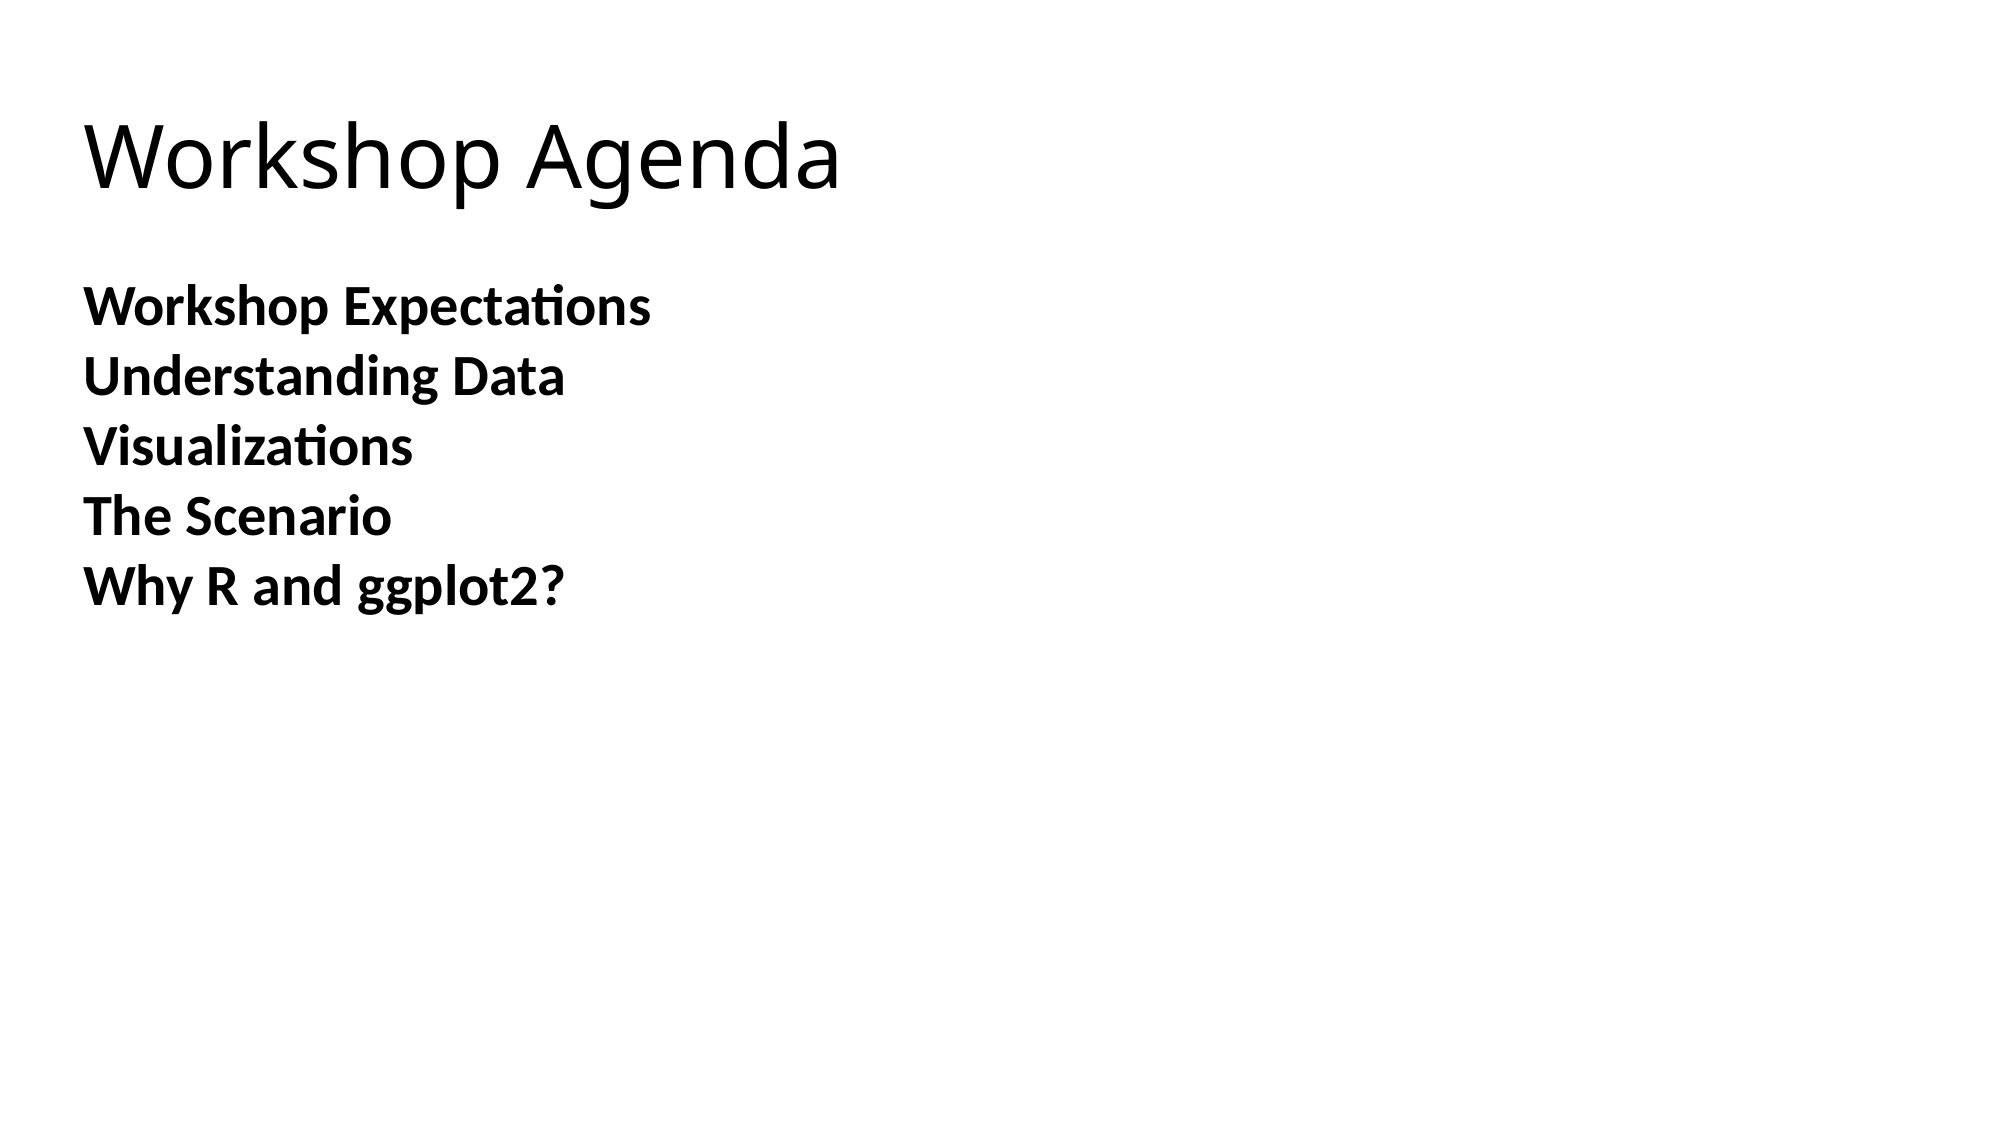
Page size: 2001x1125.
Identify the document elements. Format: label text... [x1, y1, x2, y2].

title Workshop Agenda [68, 97, 1932, 223]
list Workshop Expectations Understanding Data Visualizations The Scenario Why R and ggplot2? [68, 252, 1932, 1000]
